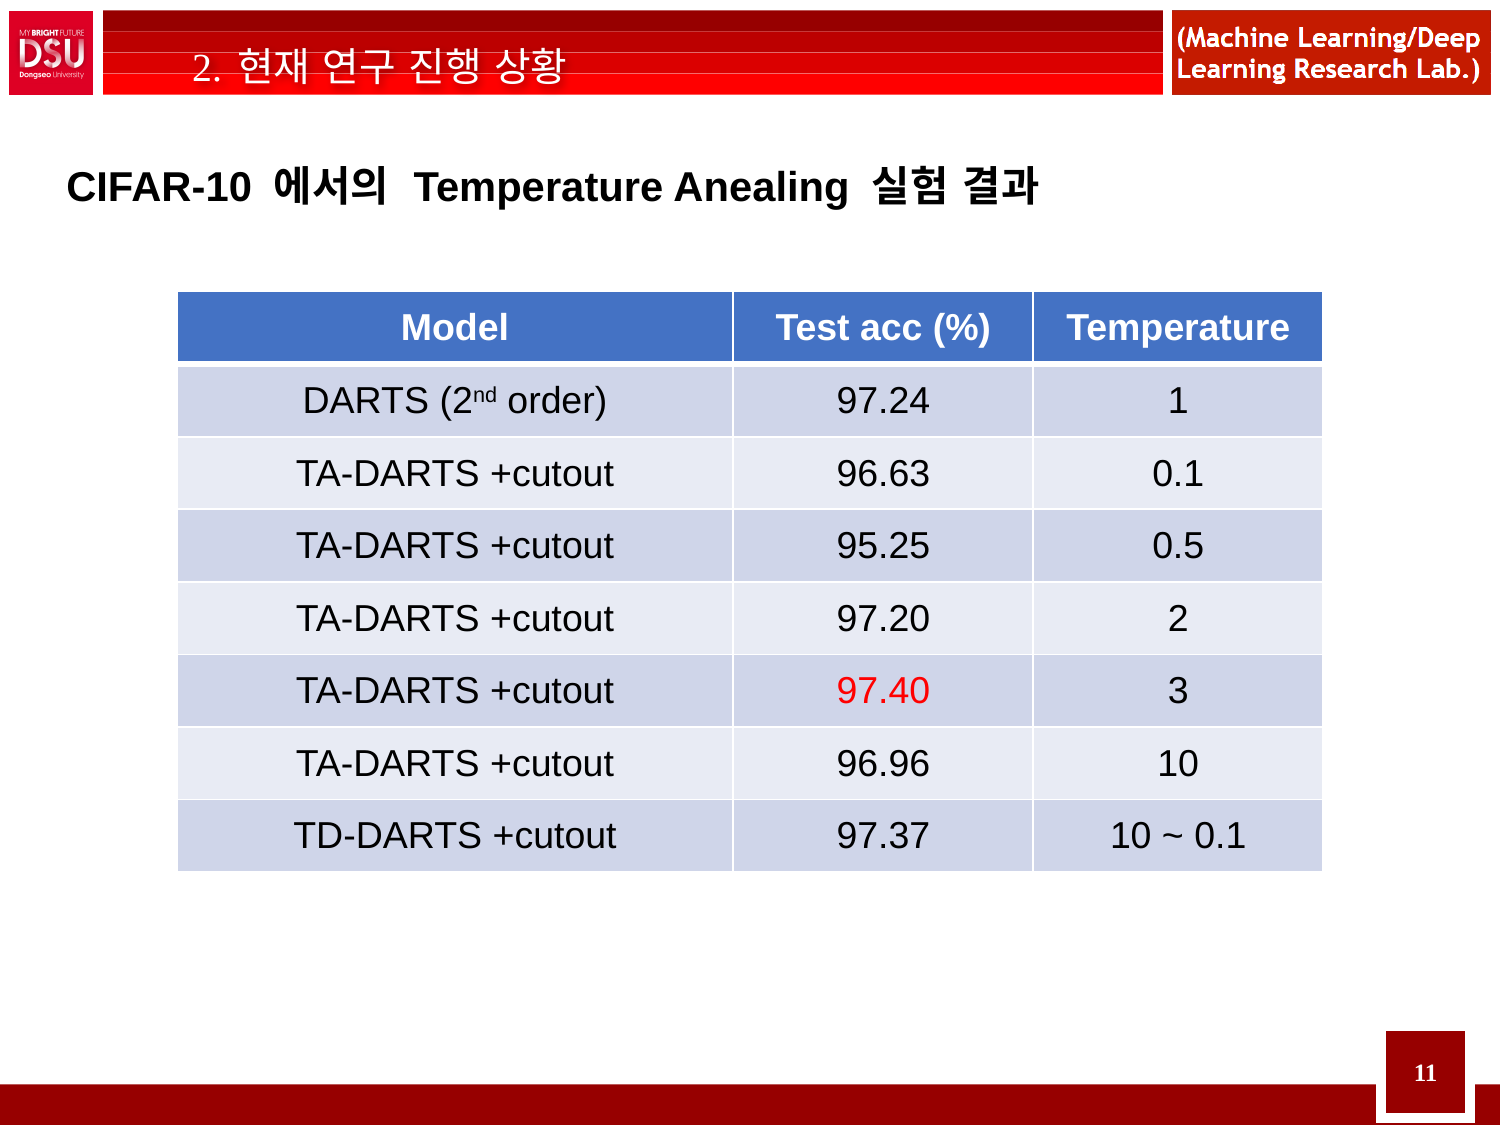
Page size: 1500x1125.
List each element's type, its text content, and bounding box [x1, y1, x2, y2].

table_cell 95.25 [734, 510, 1032, 581]
table_cell 97.20 [734, 583, 1032, 654]
table_cell 2 [1034, 583, 1322, 654]
table_cell 10 ~ 0.1 [1034, 800, 1322, 871]
text_box 11 [1393, 1049, 1458, 1094]
table_cell 0.1 [1034, 438, 1322, 508]
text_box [0, 2, 1500, 96]
table_cell 96.96 [734, 728, 1032, 799]
table_cell TA-DARTS +cutout [178, 728, 732, 799]
table_cell TA-DARTS +cutout [178, 583, 732, 654]
table_header Temperature [1034, 292, 1322, 361]
text_box CIFAR-10 에서의 Temperature Anealing 실험 결과 [51, 152, 1384, 218]
table_cell 10 [1034, 728, 1322, 799]
table_cell 0.5 [1034, 510, 1322, 581]
table_cell 96.63 [734, 438, 1032, 508]
table_header Test acc (%) [734, 292, 1032, 361]
table_cell 97.40 [734, 655, 1032, 726]
text_box [0, 1082, 1500, 1125]
table_cell 97.37 [734, 800, 1032, 871]
table_cell 97.24 [734, 367, 1032, 436]
table_cell TD-DARTS +cutout [178, 800, 732, 871]
table_cell TA-DARTS +cutout [178, 655, 732, 726]
table_cell DARTS (2nd order) [178, 367, 732, 436]
table_cell 3 [1034, 655, 1322, 726]
table_cell 1 [1034, 367, 1322, 436]
table_header Model [178, 292, 732, 361]
table_cell TA-DARTS +cutout [178, 510, 732, 581]
table_cell TA-DARTS +cutout [178, 438, 732, 508]
text_box [1379, 1025, 1472, 1120]
